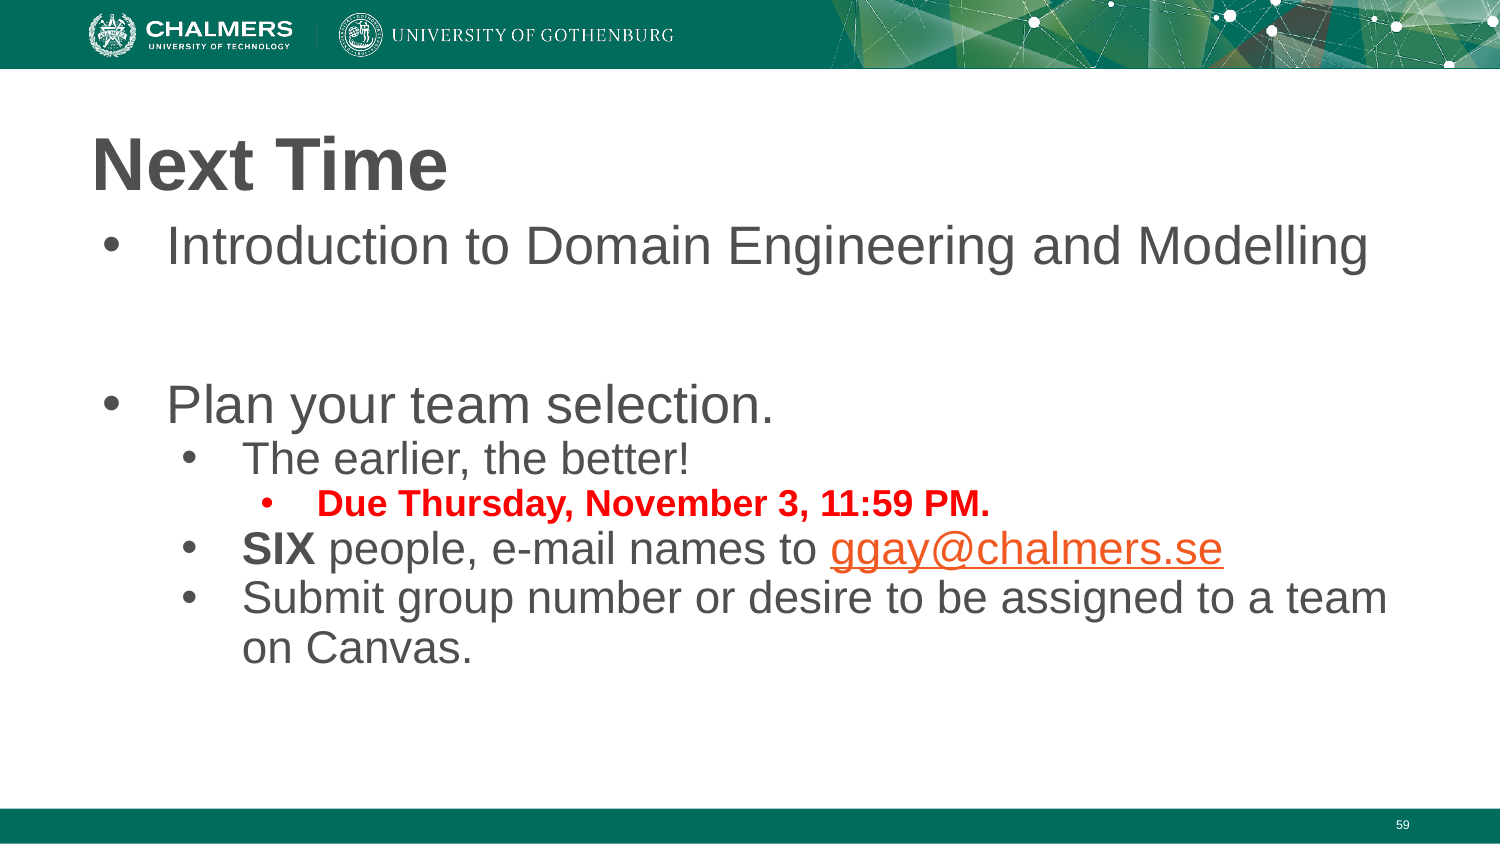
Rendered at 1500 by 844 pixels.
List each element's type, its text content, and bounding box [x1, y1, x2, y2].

picture [759, 0, 1500, 68]
picture [64, 0, 696, 85]
list Introduction to Domain Engineering and Modelling Plan your team selection. The earlier, the better! Due Thursday, November 3, 11:59 PM. SIX people, e-mail names to ggay@chalmers.se Submit group number or desire to be assigned to a team on Canvas. [76, 210, 1425, 782]
slide_number ‹#› [1074, 809, 1425, 844]
title Next Time [76, 100, 1425, 210]
